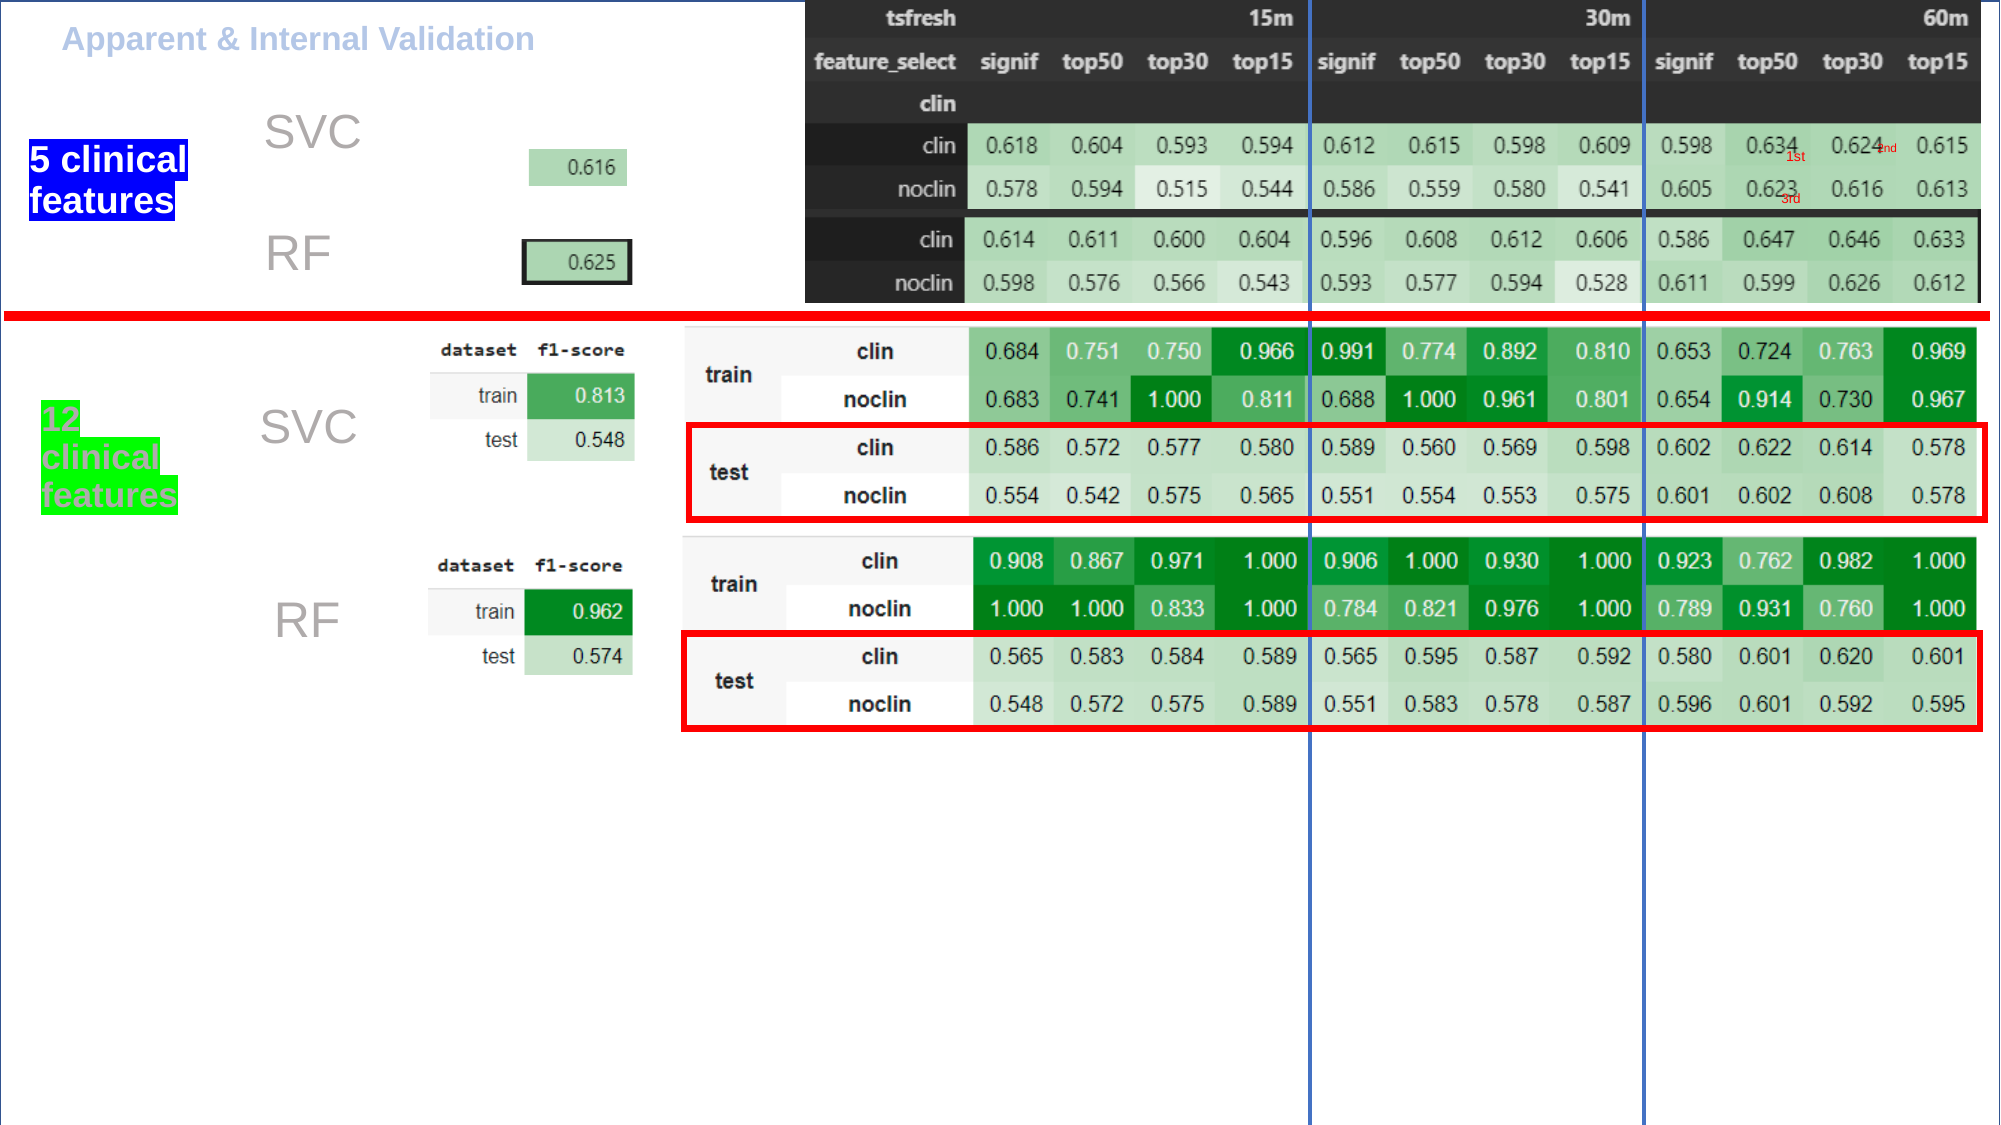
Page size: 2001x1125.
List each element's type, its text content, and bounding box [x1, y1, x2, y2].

text_box RF [258, 587, 391, 668]
text_box [1978, 424, 1986, 521]
picture [805, 0, 1309, 303]
picture [521, 239, 633, 285]
picture [1645, 320, 1981, 727]
picture [1310, 320, 1644, 727]
text_box SVC [248, 99, 381, 180]
text_box 5 clinical features [14, 133, 205, 262]
picture [1310, 0, 1644, 303]
picture [528, 149, 627, 186]
text_box [1312, 303, 1642, 311]
picture [680, 320, 1309, 727]
picture [430, 332, 636, 461]
text_box [0, 0, 1308, 1125]
text_box [1645, 633, 1981, 729]
list Apparent & Internal Validation [46, 17, 805, 62]
text_box [1646, 0, 2000, 1125]
text_box RF [250, 219, 383, 300]
text_box SVC [244, 395, 377, 476]
text_box 12 clinical features [26, 393, 217, 523]
picture [428, 550, 634, 675]
picture [1645, 0, 1981, 303]
text_box [1312, 729, 1642, 1125]
